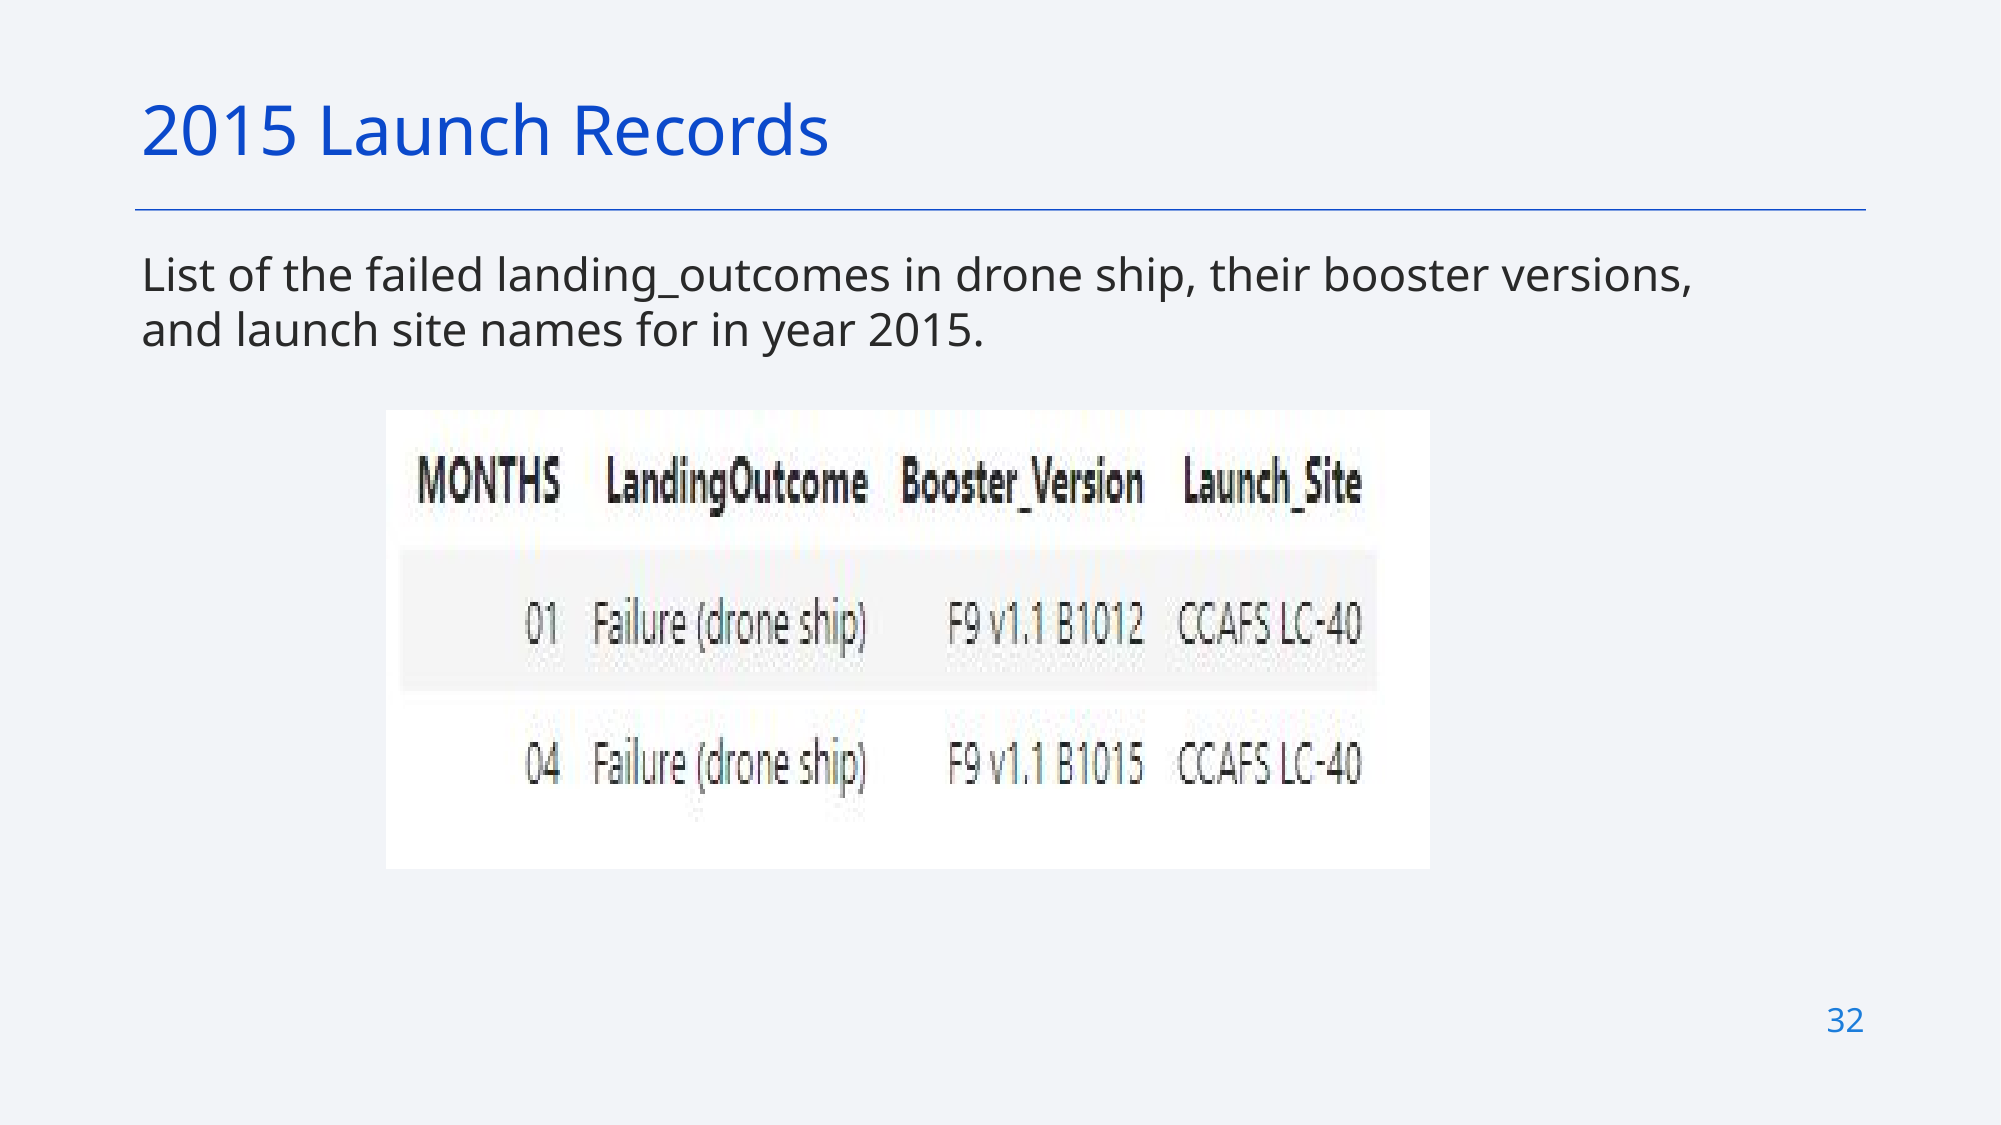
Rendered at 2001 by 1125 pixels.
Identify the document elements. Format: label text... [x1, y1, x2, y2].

slide_number 32 [1429, 988, 1880, 1055]
text_box 2015 Launch Records [126, 88, 1852, 179]
list List of the failed landing_outcomes in drone ship, their booster versions, and launch site names for in year 2015. [126, 238, 1725, 380]
picture [0, 0, 2001, 1125]
